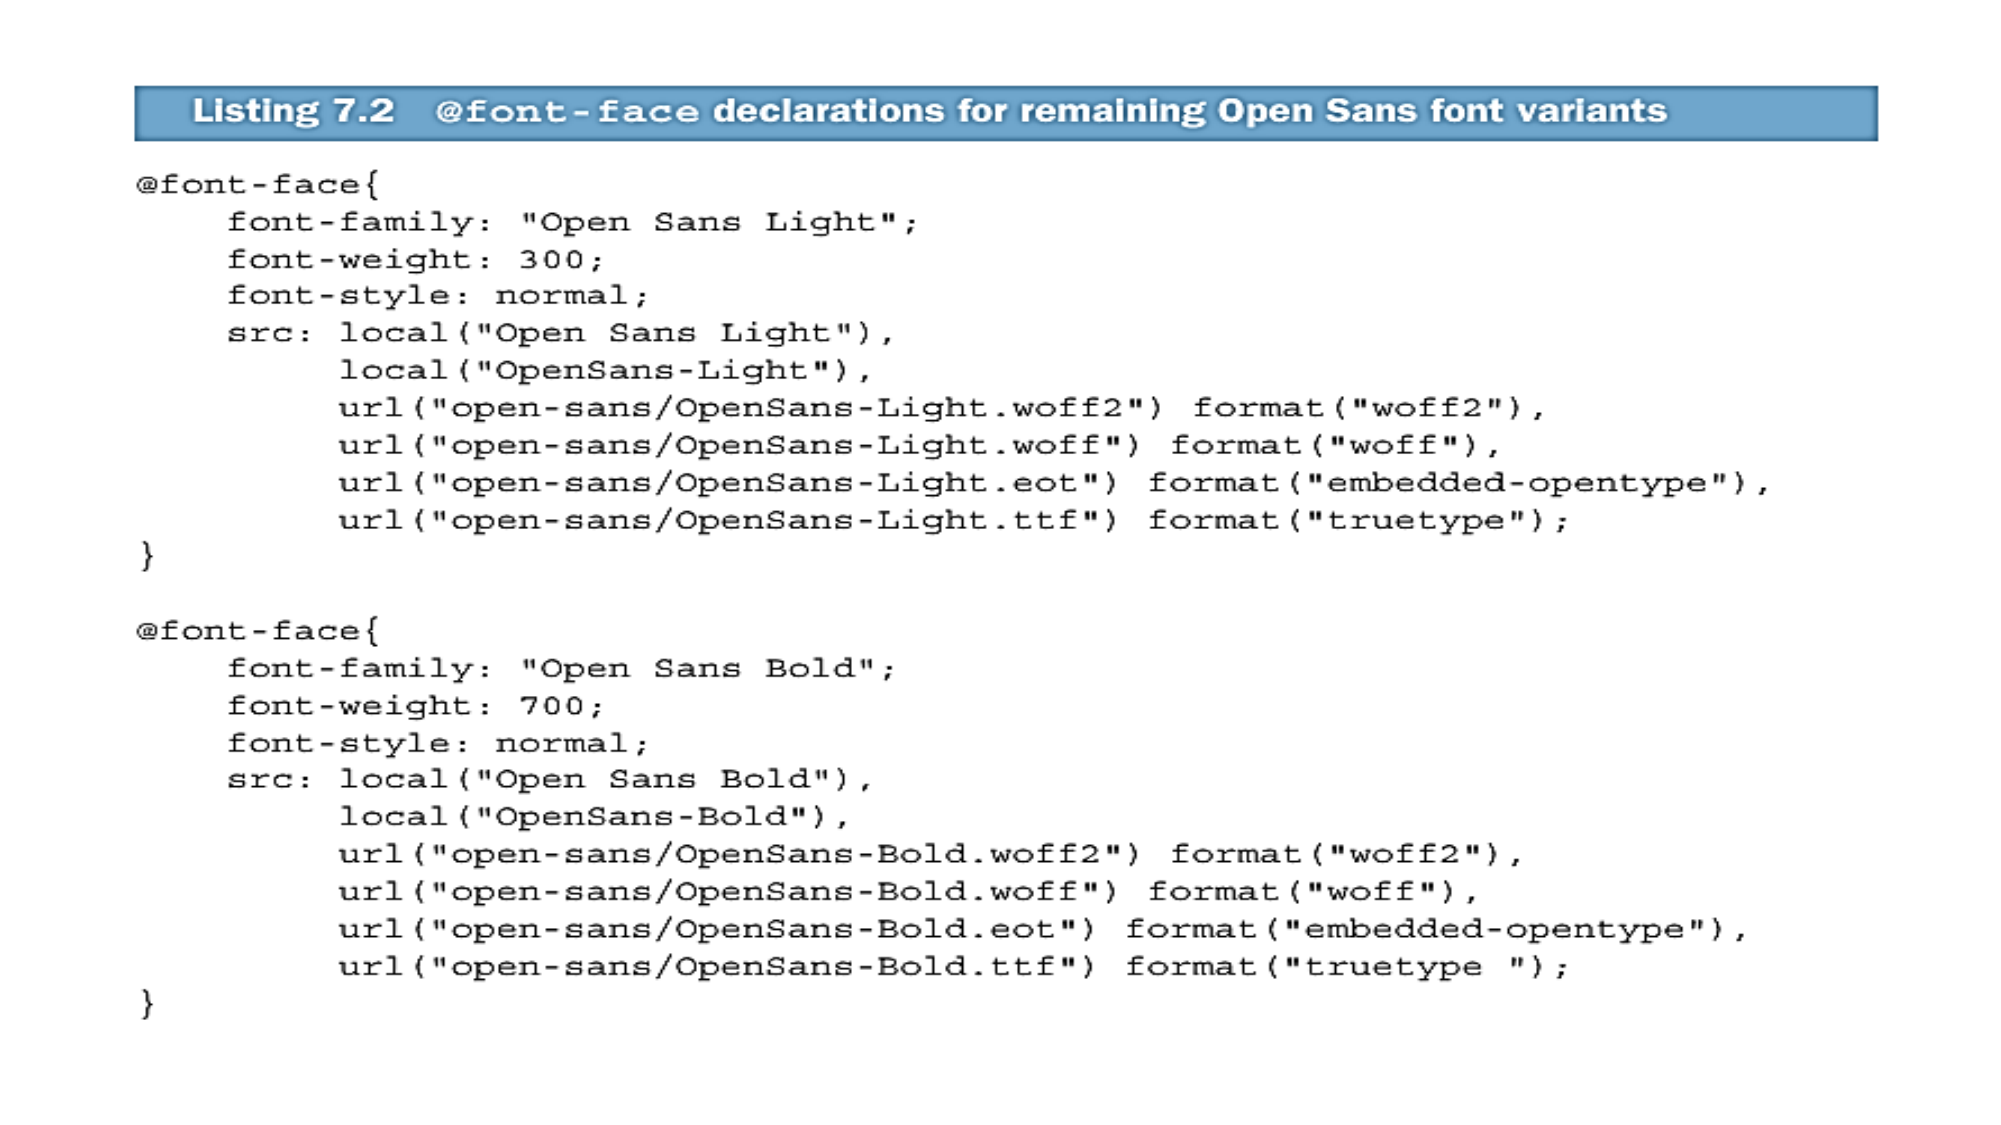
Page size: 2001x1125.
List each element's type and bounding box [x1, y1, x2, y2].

list [106, 72, 1890, 1036]
